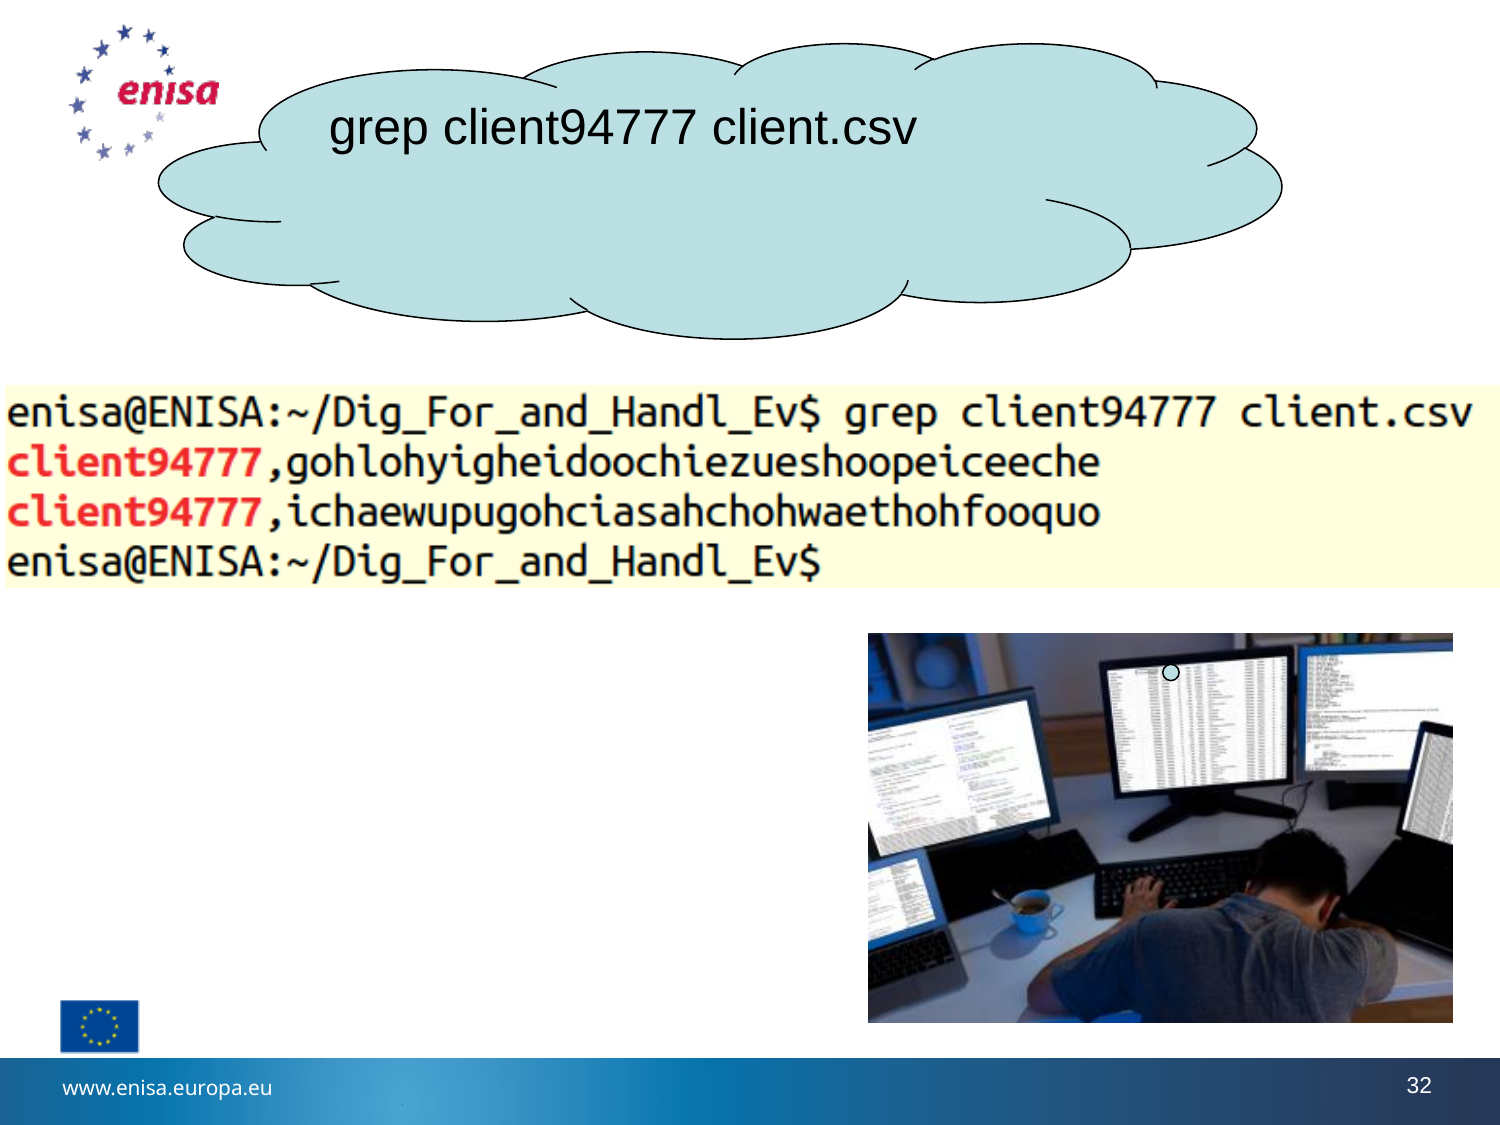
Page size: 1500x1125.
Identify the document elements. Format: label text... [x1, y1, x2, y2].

picture [5, 385, 1500, 588]
picture [59, 999, 140, 1054]
picture [68, 23, 219, 161]
picture [180, 1058, 667, 1125]
picture [0, 1058, 132, 1125]
picture [715, 1058, 721, 1125]
picture [134, 1058, 140, 1125]
text_box grep client94777 client.csv [158, 43, 1282, 340]
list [867, 633, 1453, 1023]
picture [142, 1058, 147, 1125]
picture [708, 1058, 713, 1125]
picture [724, 1058, 1500, 1125]
